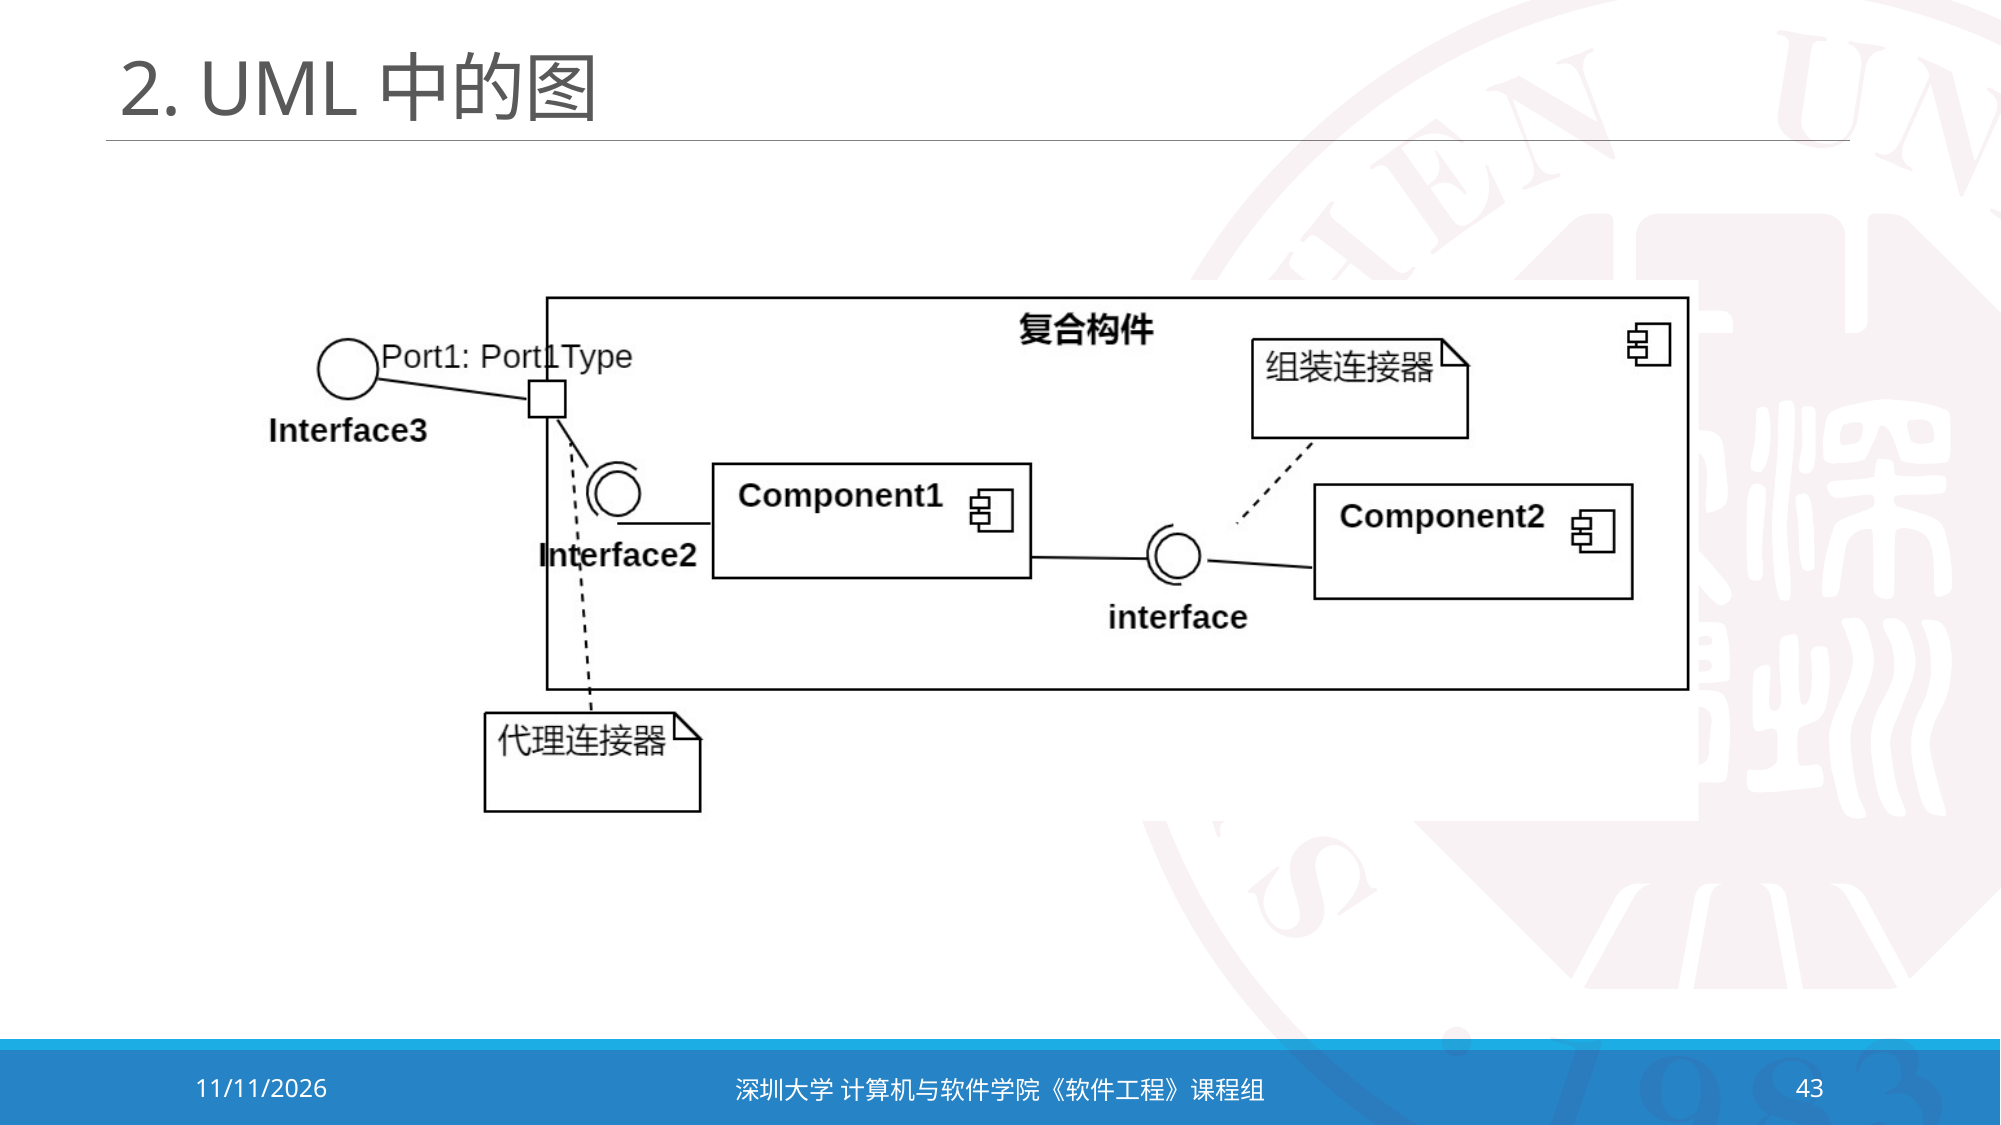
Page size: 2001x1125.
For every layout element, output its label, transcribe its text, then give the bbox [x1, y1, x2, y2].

slide_number 43 [1624, 1059, 1840, 1120]
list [260, 280, 1700, 822]
footer 深圳大学 计算机与软件学院《软件工程》课程组 [604, 1059, 1396, 1120]
title 2. UML中的图 [104, 0, 1856, 139]
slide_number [180, 1059, 586, 1120]
